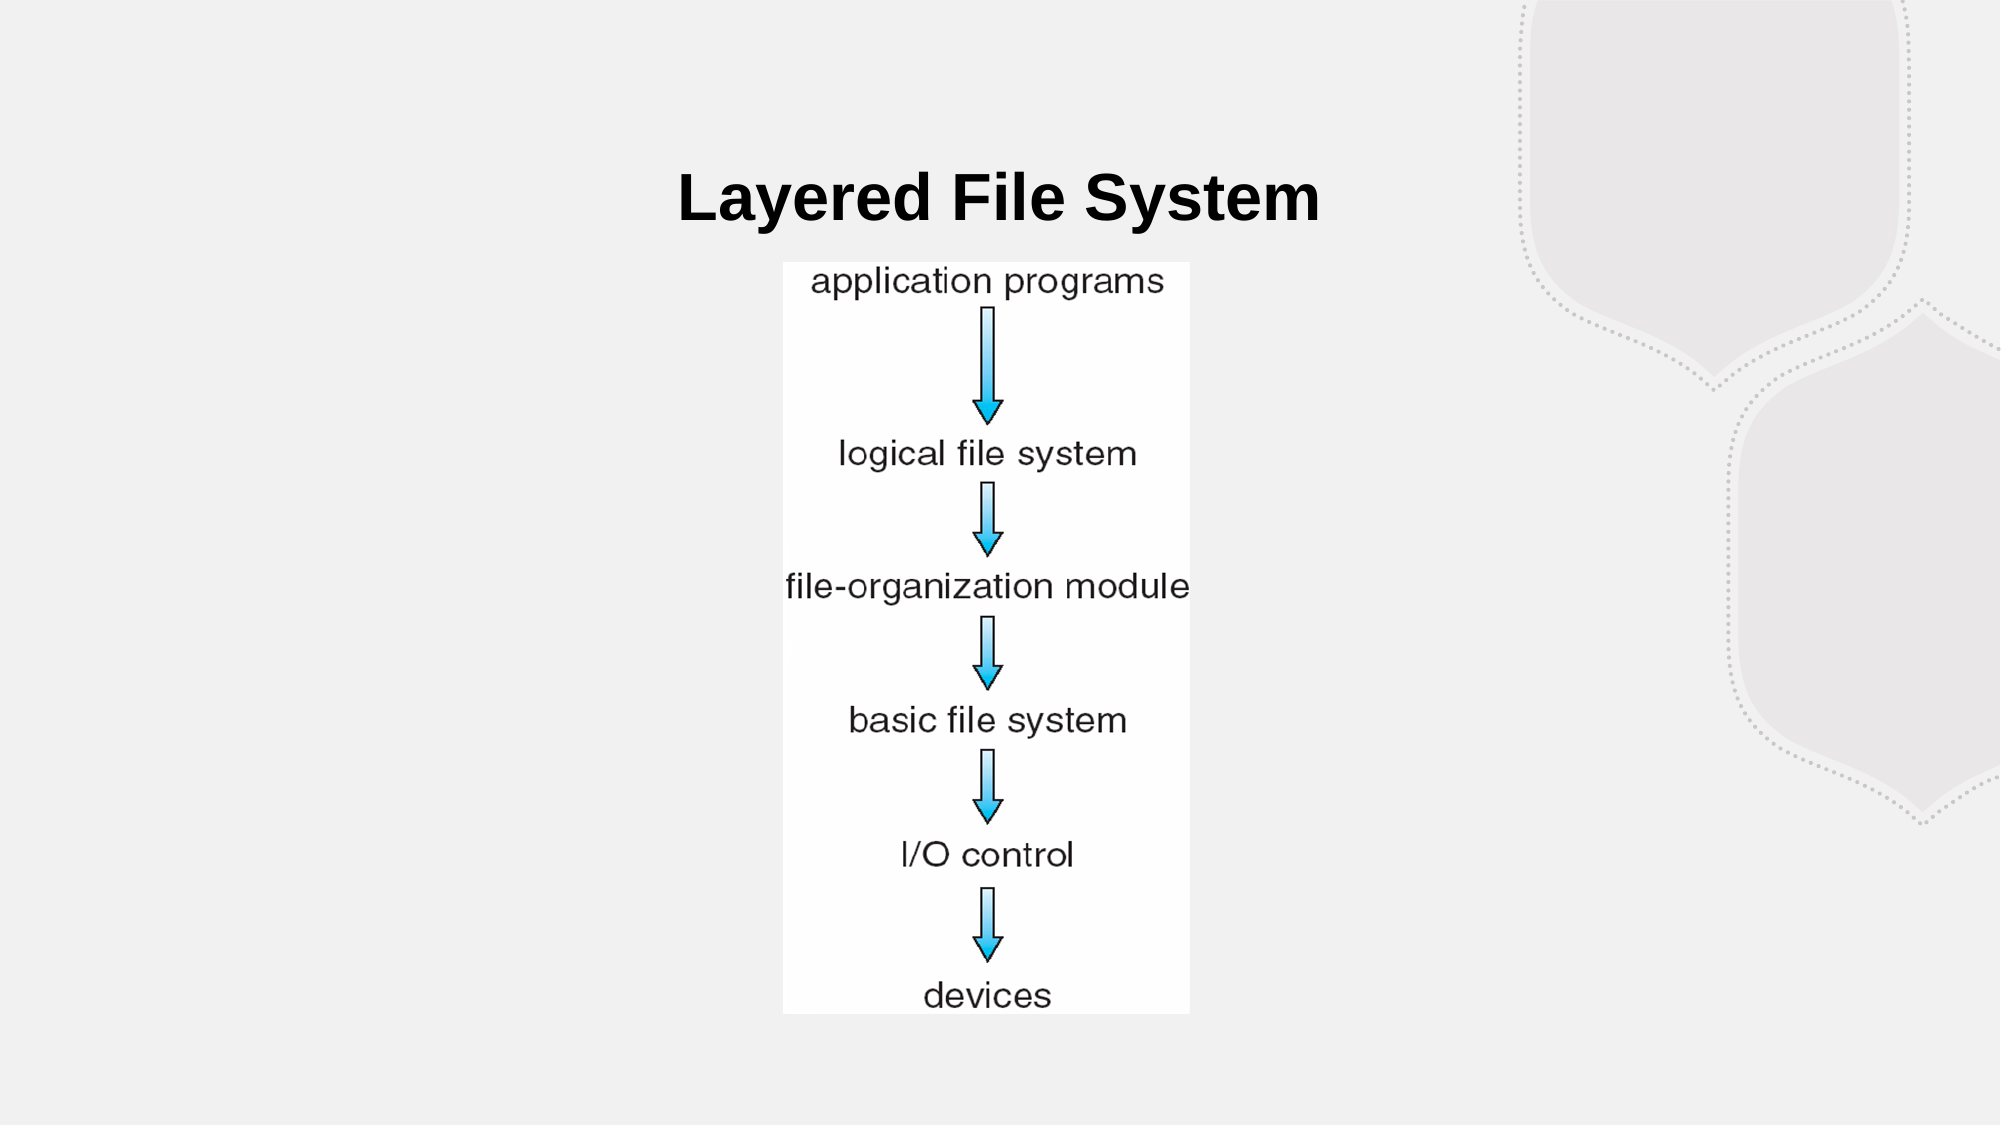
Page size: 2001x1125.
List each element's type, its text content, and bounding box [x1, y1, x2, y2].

picture [783, 262, 1190, 1015]
text_box Layered File System [362, 99, 1638, 288]
